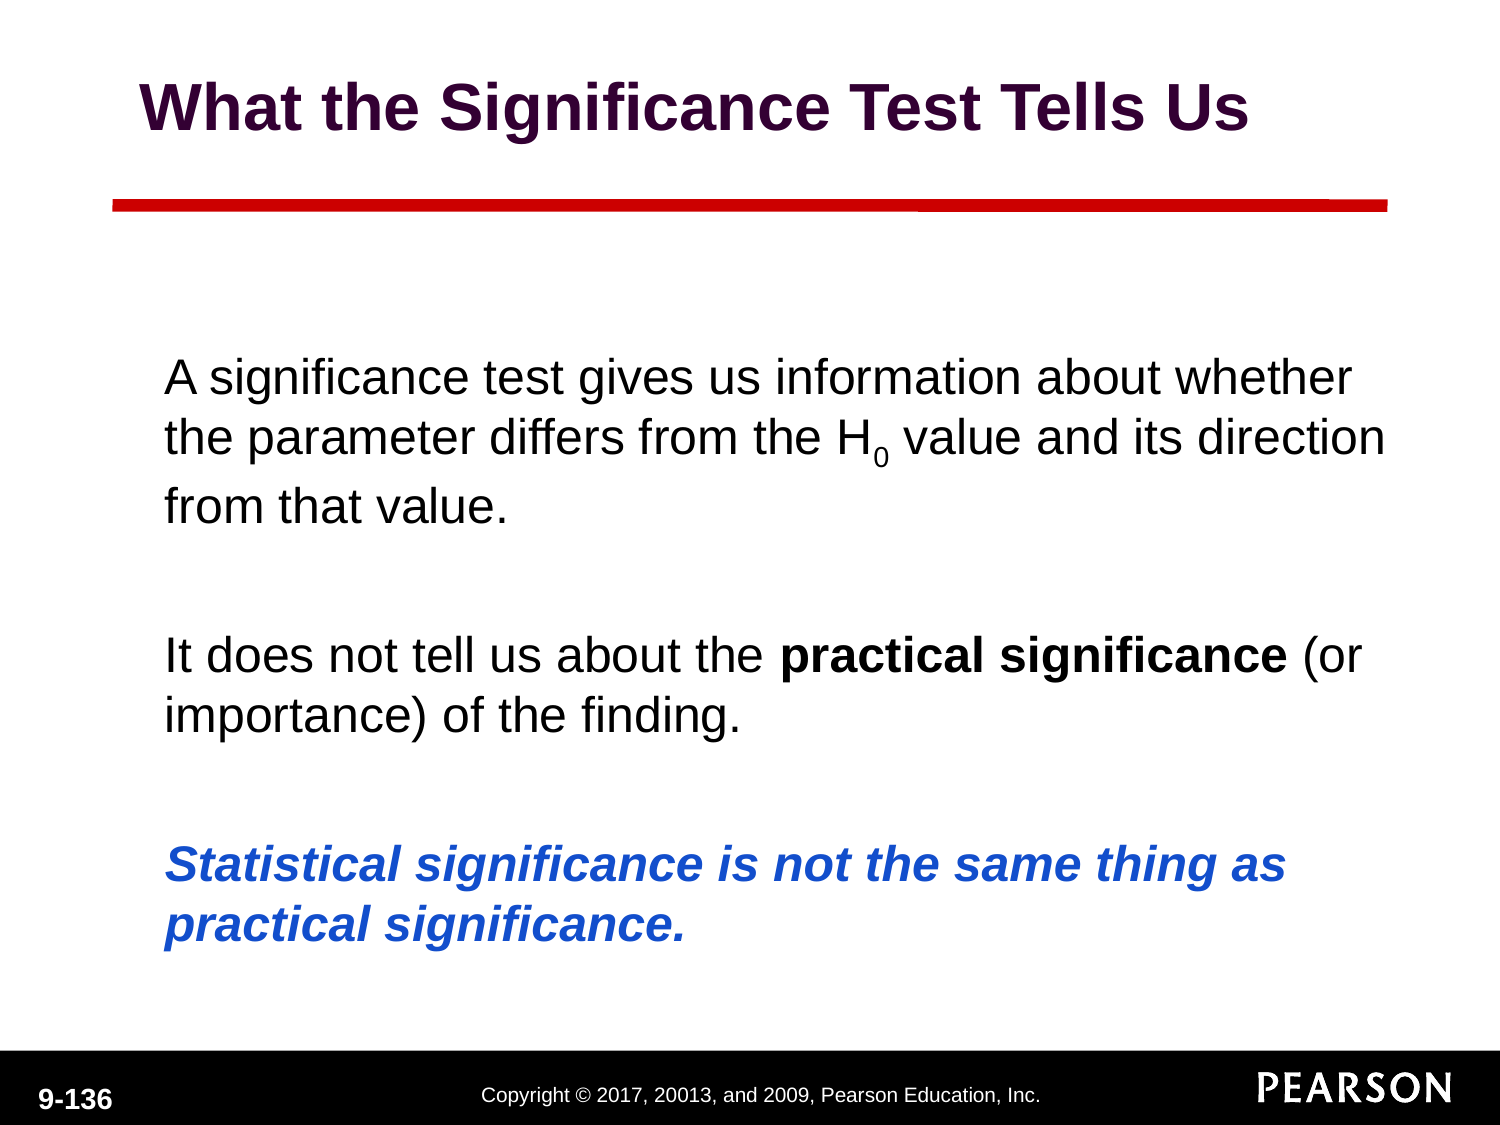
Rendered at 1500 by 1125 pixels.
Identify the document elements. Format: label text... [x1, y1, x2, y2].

list A significance test gives us information about whether the parameter differs from the H0 value and its direction from that value. It does not tell us about the practical significance (or importance) of the finding. Statistical significance is not the same thing as practical significance. [150, 262, 1425, 1006]
title What the Significance Test Tells Us [125, 34, 1425, 152]
